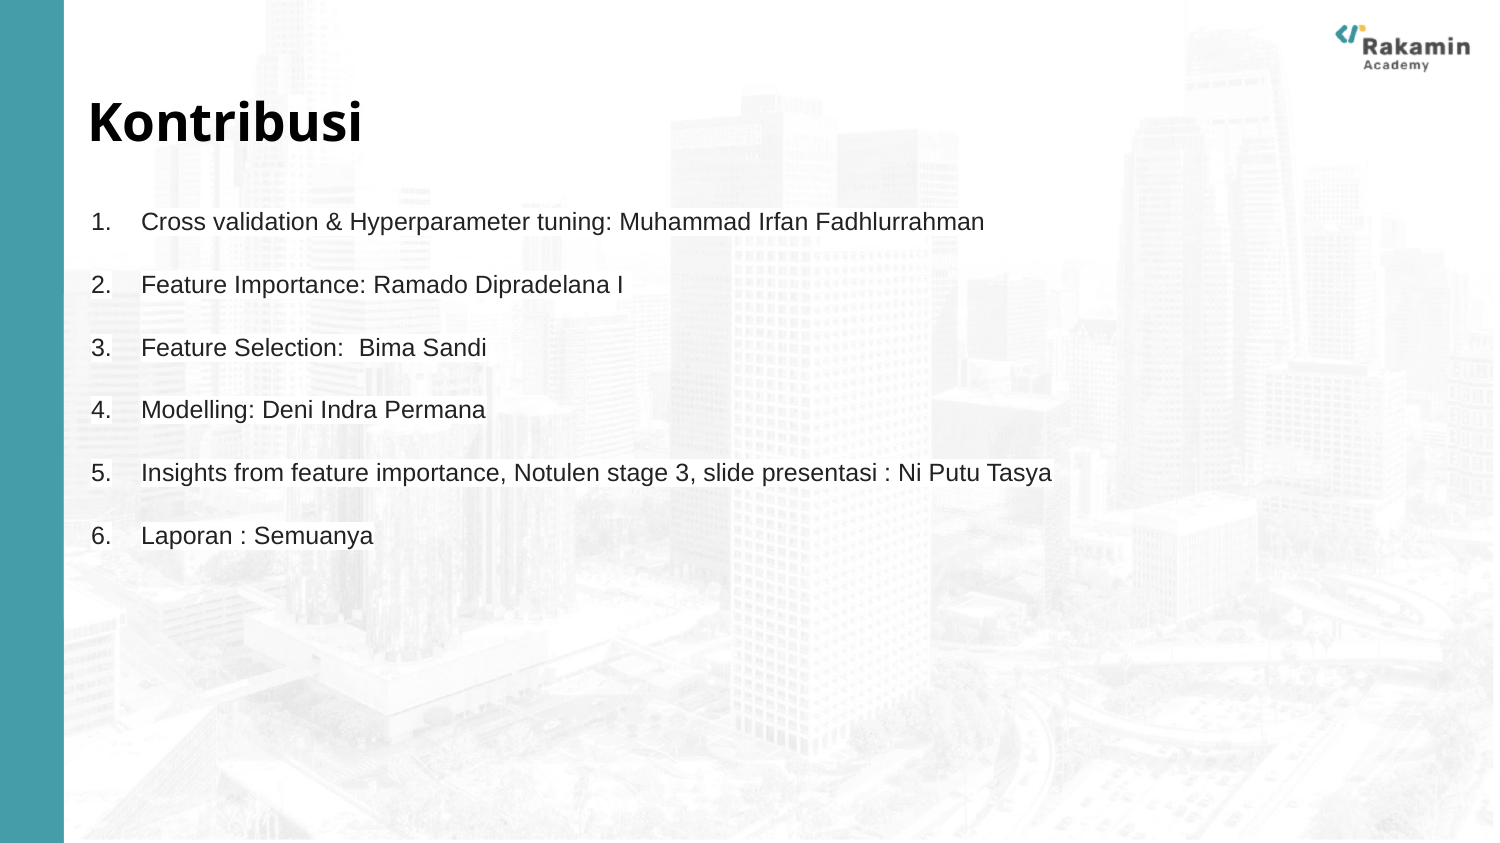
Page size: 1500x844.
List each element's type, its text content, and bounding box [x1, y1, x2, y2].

picture [0, 0, 1500, 844]
list Cross validation & Hyperparameter tuning: Muhammad Irfan Fadhlurrahman Feature Importance: Ramado Dipradelana I Feature Selection: ⁨Bima⁩ Sandi Modelling: Deni Indra Permana Insights from feature importance, Notulen stage 3, slide presentasi : Ni Putu Tasya Laporan : Semuanya [51, 189, 1449, 750]
title Kontribusi [72, 72, 1449, 167]
